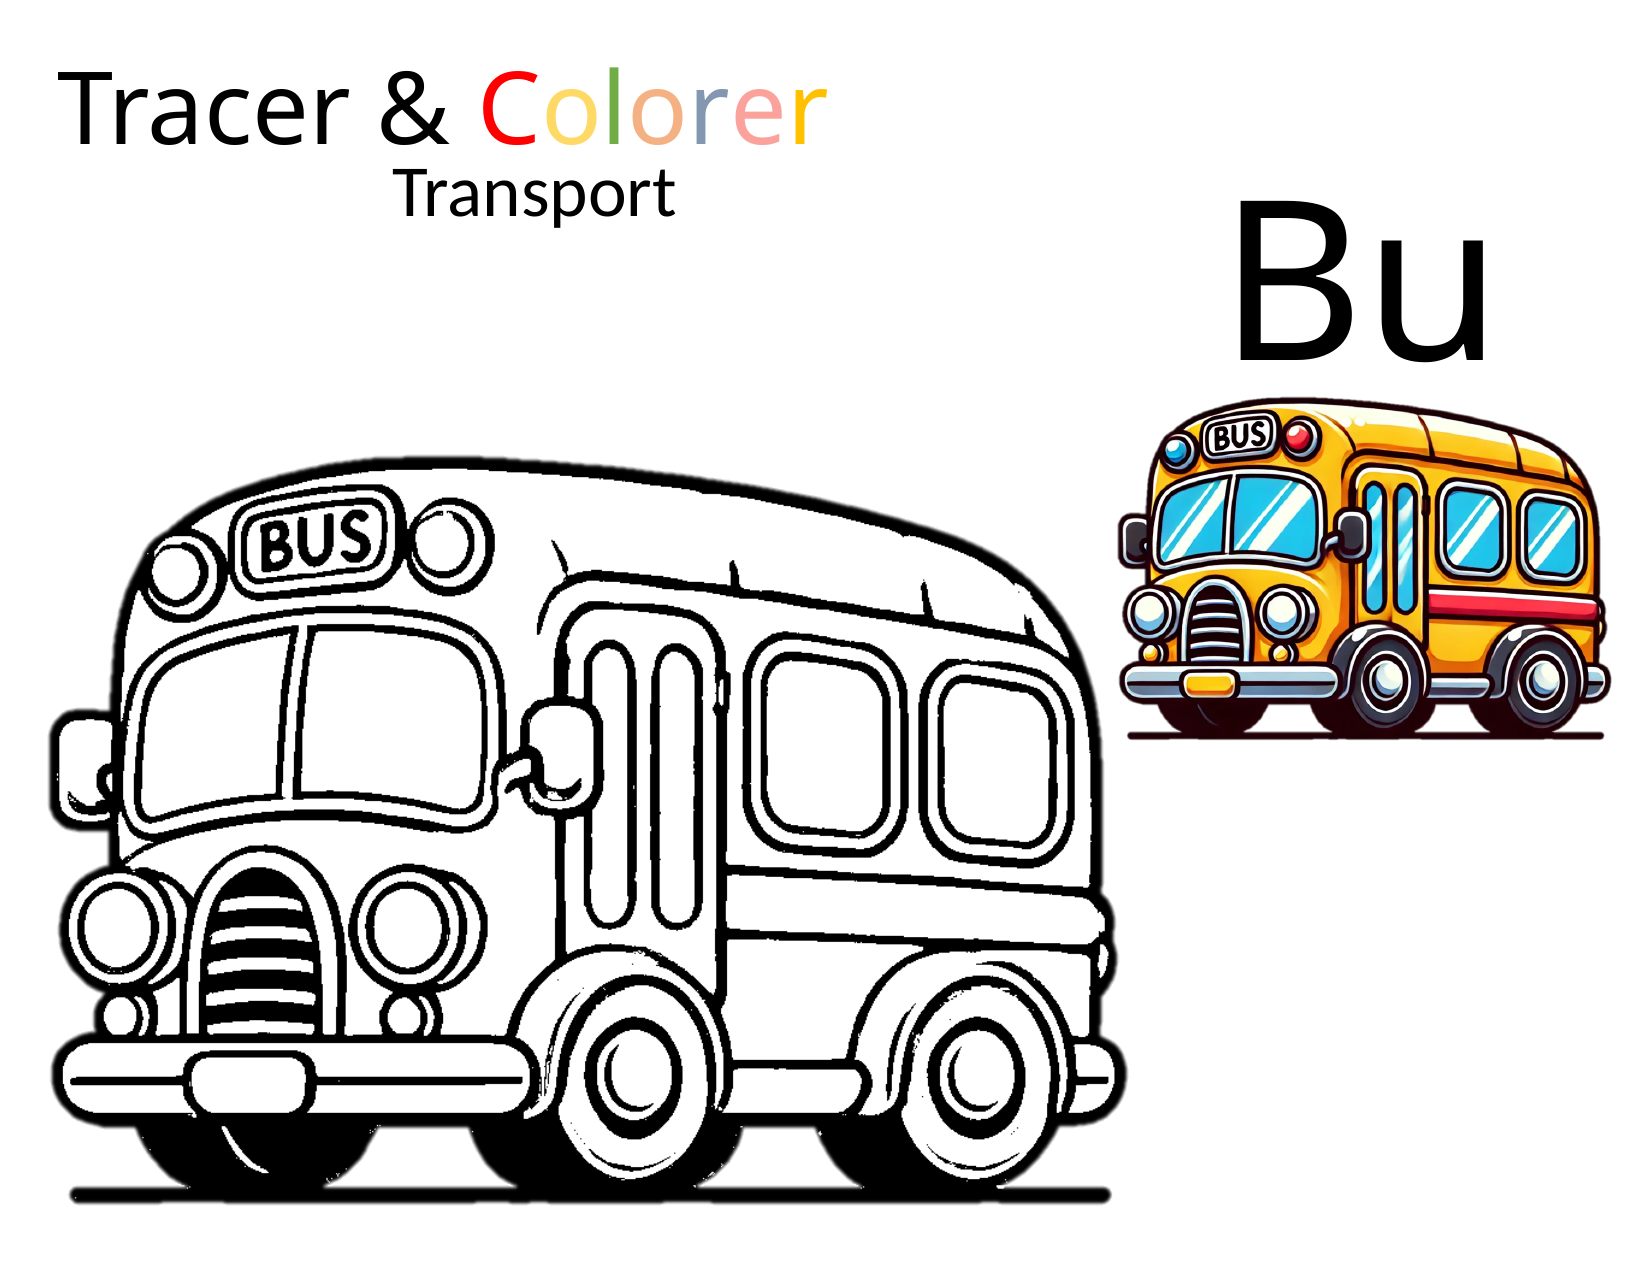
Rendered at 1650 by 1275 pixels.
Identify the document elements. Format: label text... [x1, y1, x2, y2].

text_box Tracer & Colorer [42, 36, 1007, 173]
picture [0, 234, 1650, 1275]
text_box Bus [1205, 130, 1586, 295]
text_box Transport [150, 173, 919, 234]
